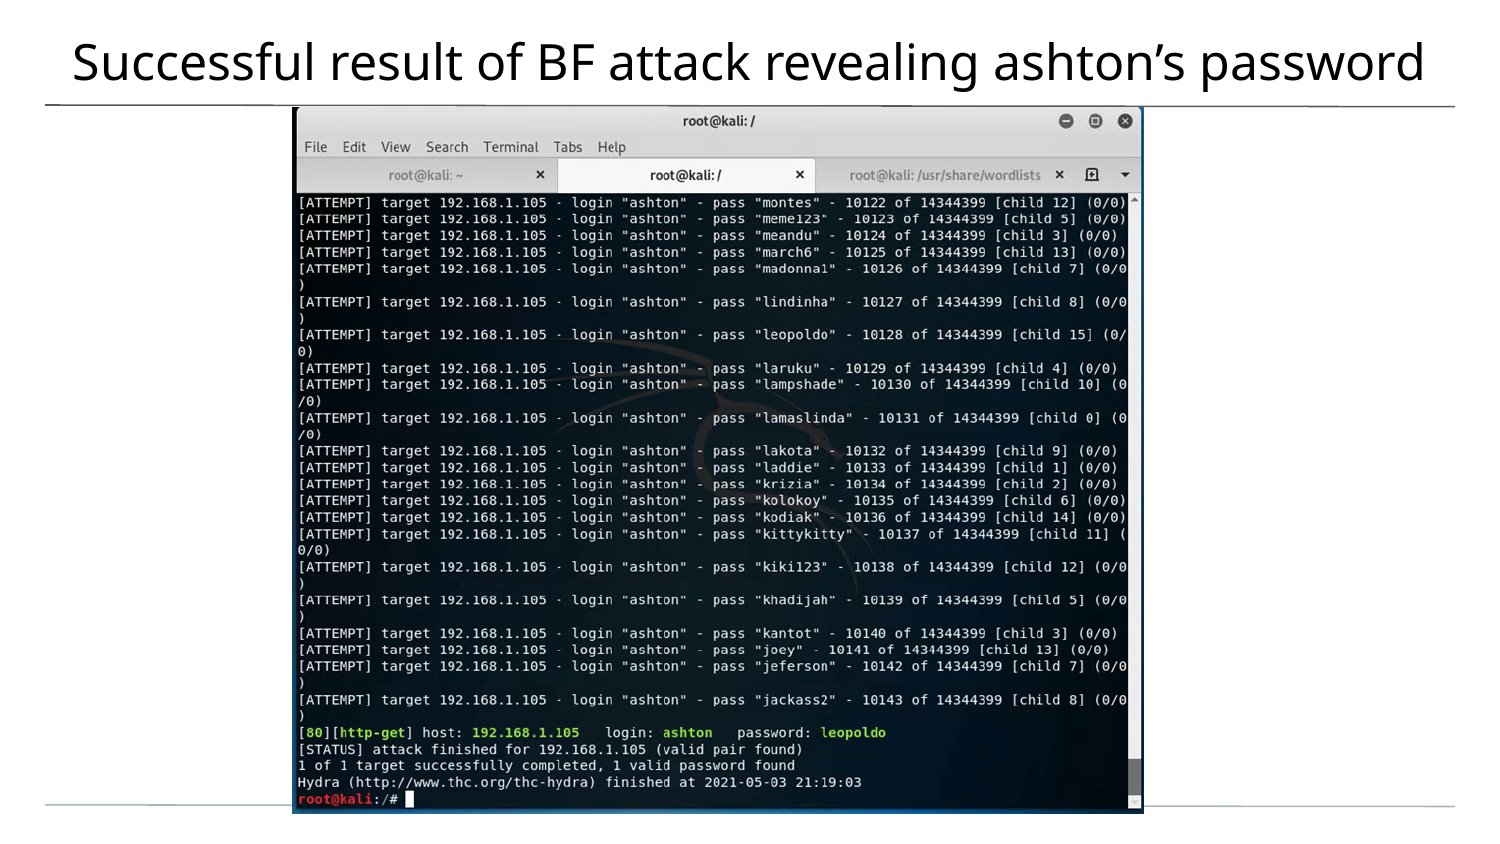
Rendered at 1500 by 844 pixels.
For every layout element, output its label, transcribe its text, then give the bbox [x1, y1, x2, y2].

picture [291, 106, 1144, 814]
title Successful result of BF attack revealing ashton’s password [0, 0, 1500, 88]
